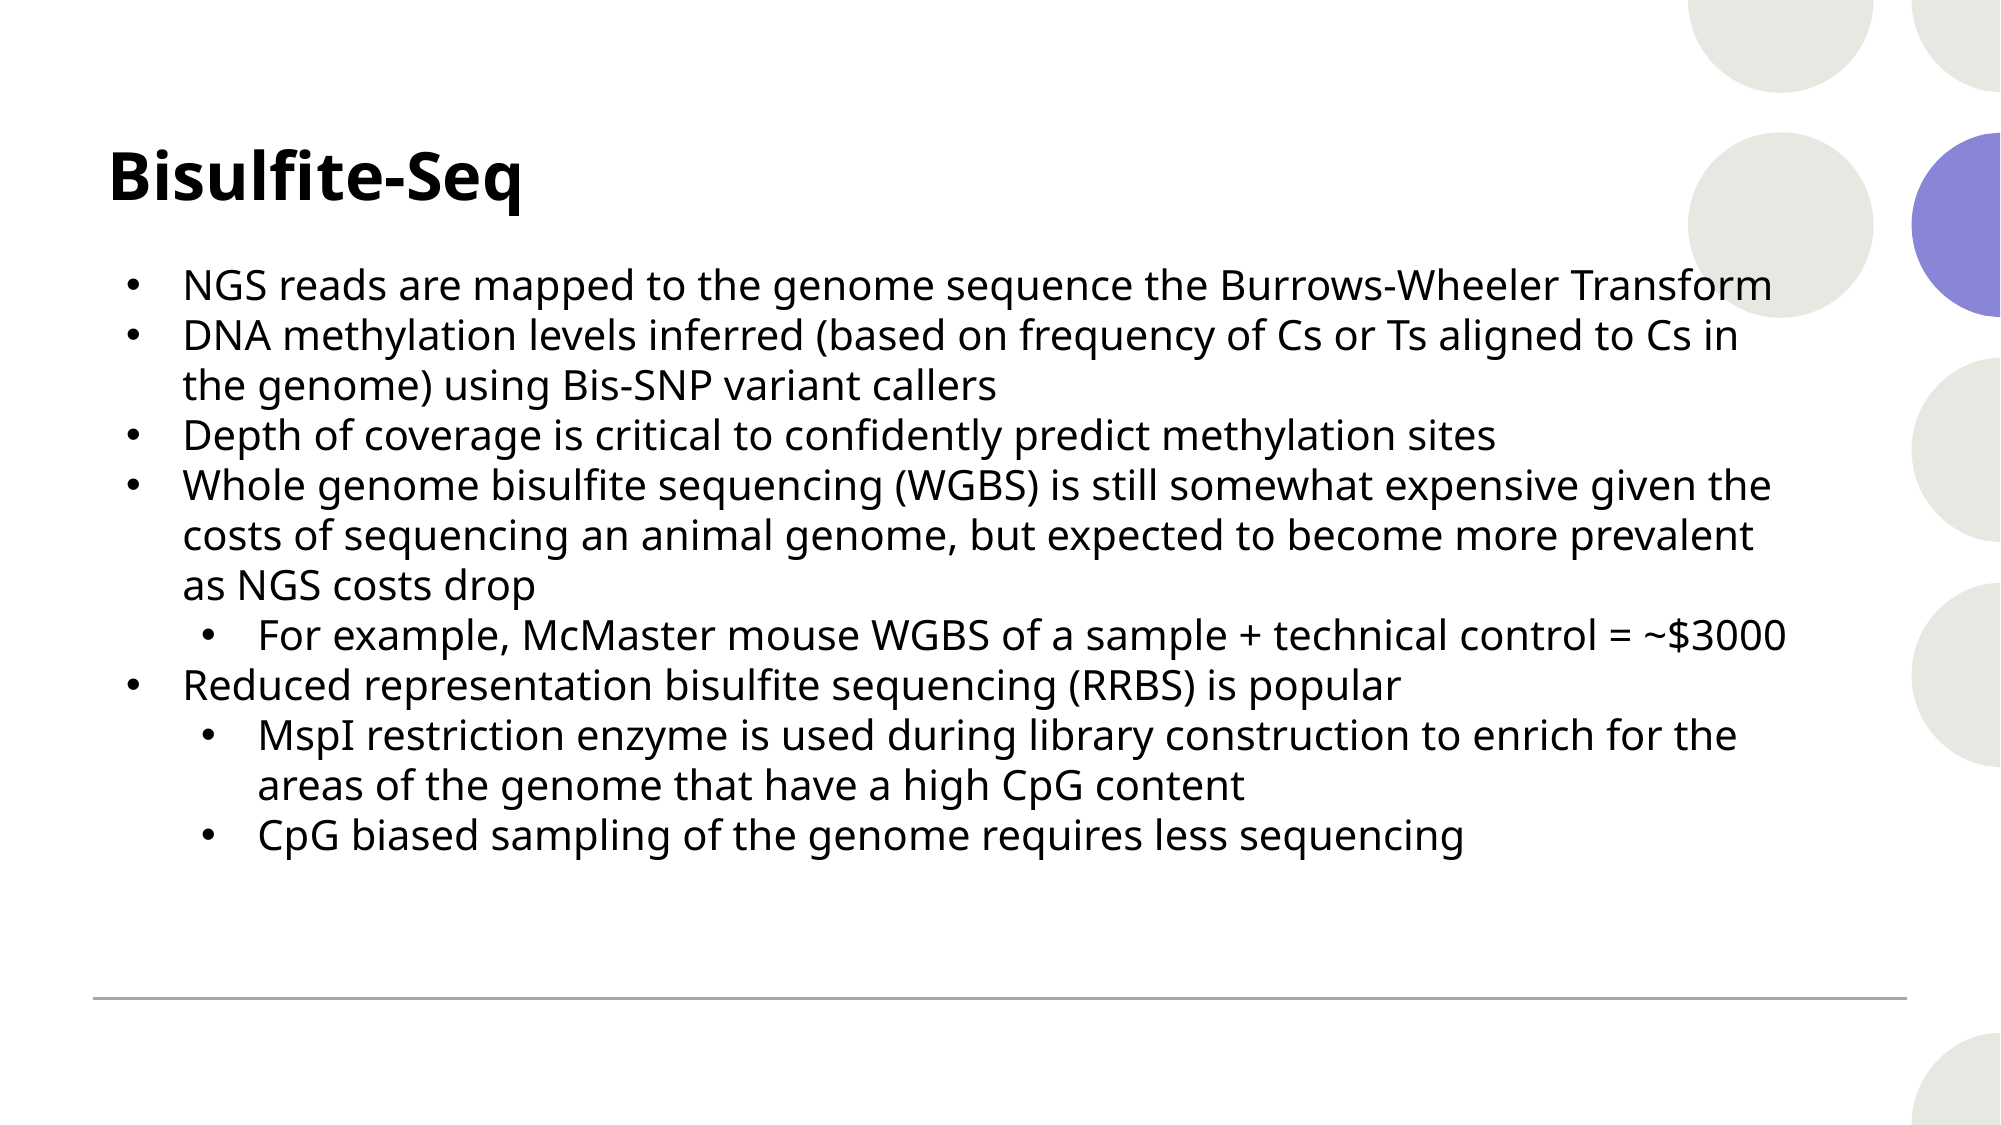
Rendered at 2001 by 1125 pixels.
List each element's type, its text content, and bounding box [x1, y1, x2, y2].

text_box NGS reads are mapped to the genome sequence the Burrows-Wheeler Transform DNA methylation levels inferred (based on frequency of Cs or Ts aligned to Cs in the genome) using Bis-SNP variant callers Depth of coverage is critical to confidently predict methylation sites Whole genome bisulfite sequencing (WGBS) is still somewhat expensive given the costs of sequencing an animal genome, but expected to become more prevalent as NGS costs drop For example, McMaster mouse WGBS of a sample + technical control = ~$3000 Reduced representation bisulfite sequencing (RRBS) is popular MspI restriction enzyme is used during library construction to enrich for the areas of the genome that have a high CpG content CpG biased sampling of the genome requires less sequencing [111, 251, 1807, 867]
title Bisulfite-Seq [92, 126, 1297, 335]
